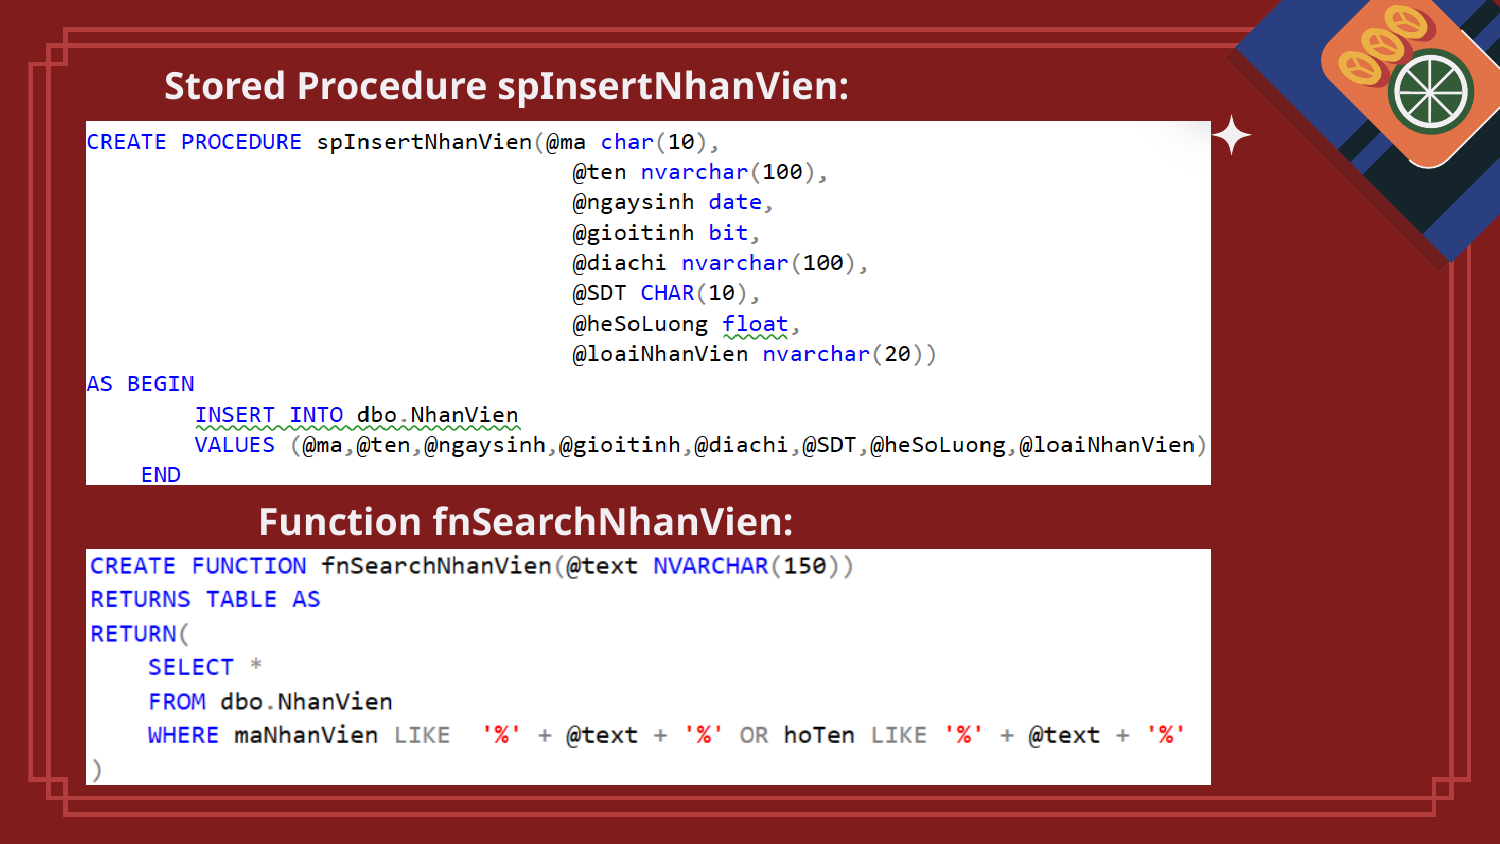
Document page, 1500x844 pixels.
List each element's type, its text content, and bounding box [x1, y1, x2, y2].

text_box Function fnSearchNhanVien: [105, 493, 947, 547]
title Stored Procedure spInsertNhanVien: [86, 49, 928, 120]
picture [86, 548, 1211, 786]
picture [86, 120, 1211, 485]
